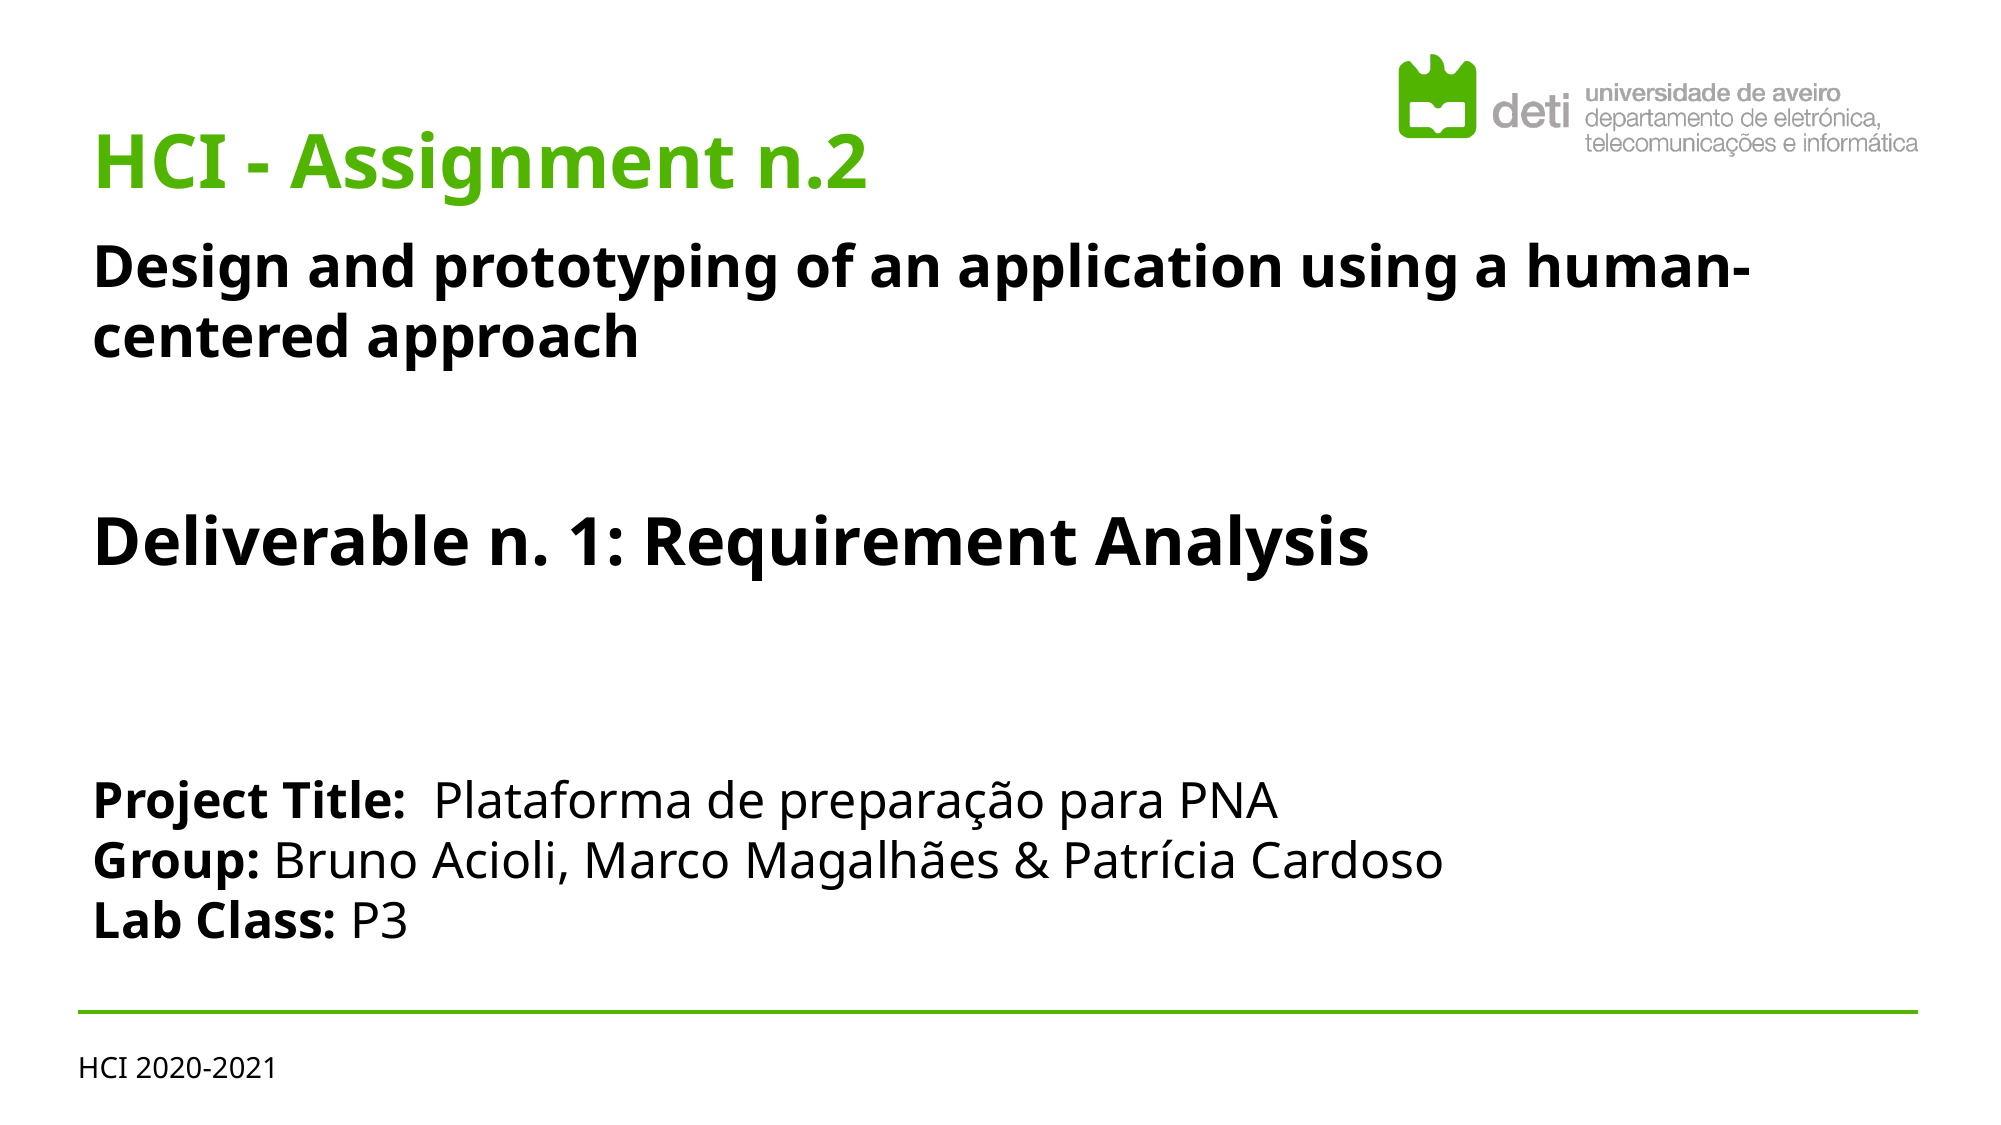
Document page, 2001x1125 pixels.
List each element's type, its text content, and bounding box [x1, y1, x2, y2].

picture [1398, 54, 1919, 158]
text_box HCI - Assignment n.2 Design and prototyping of an application using a human-centered approach Deliverable n. 1: Requirement Analysis Project Title: Plataforma de preparação para PNA Group: Bruno Acioli, Marco Magalhães & Patrícia Cardoso Lab Class: P3 [78, 106, 1919, 1011]
text_box HCI 2020-2021 [63, 1041, 502, 1093]
text_box HCI - Assignment n.2 Design and prototyping of an application using a human-centered approach Deliverable n. 1: Requirement Analysis Project Title: Plataforma de preparação para PNA Group: Bruno Acioli, Marco Magalhães & Patrícia Cardoso Lab Class: P3 [78, 1013, 1919, 1086]
